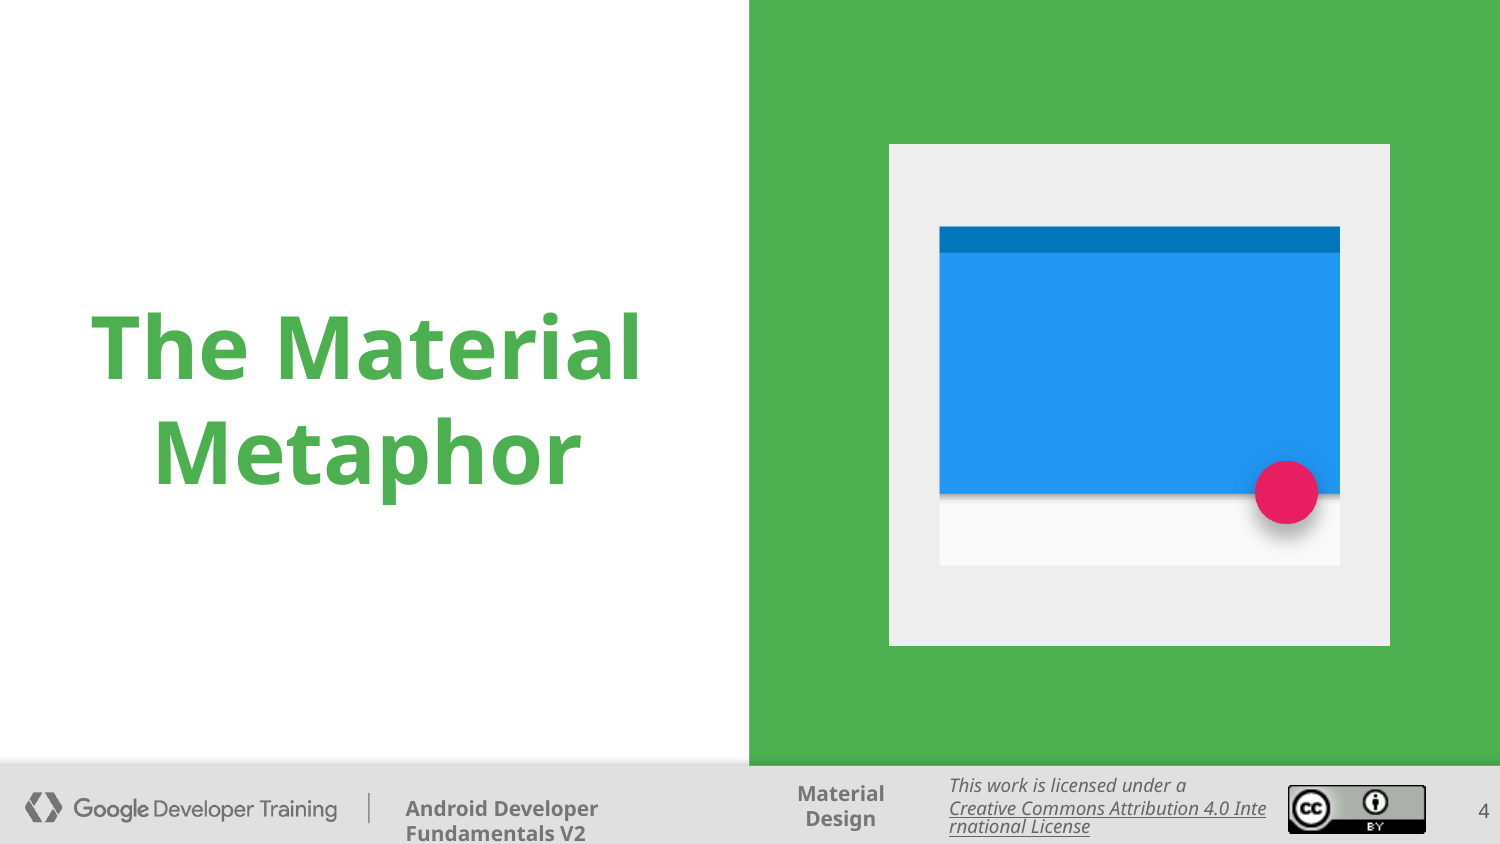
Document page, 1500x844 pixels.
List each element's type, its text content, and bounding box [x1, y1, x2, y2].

slide_number ‹#› [1414, 777, 1500, 842]
title The Material Metaphor [35, 273, 700, 517]
picture [0, 0, 1500, 844]
